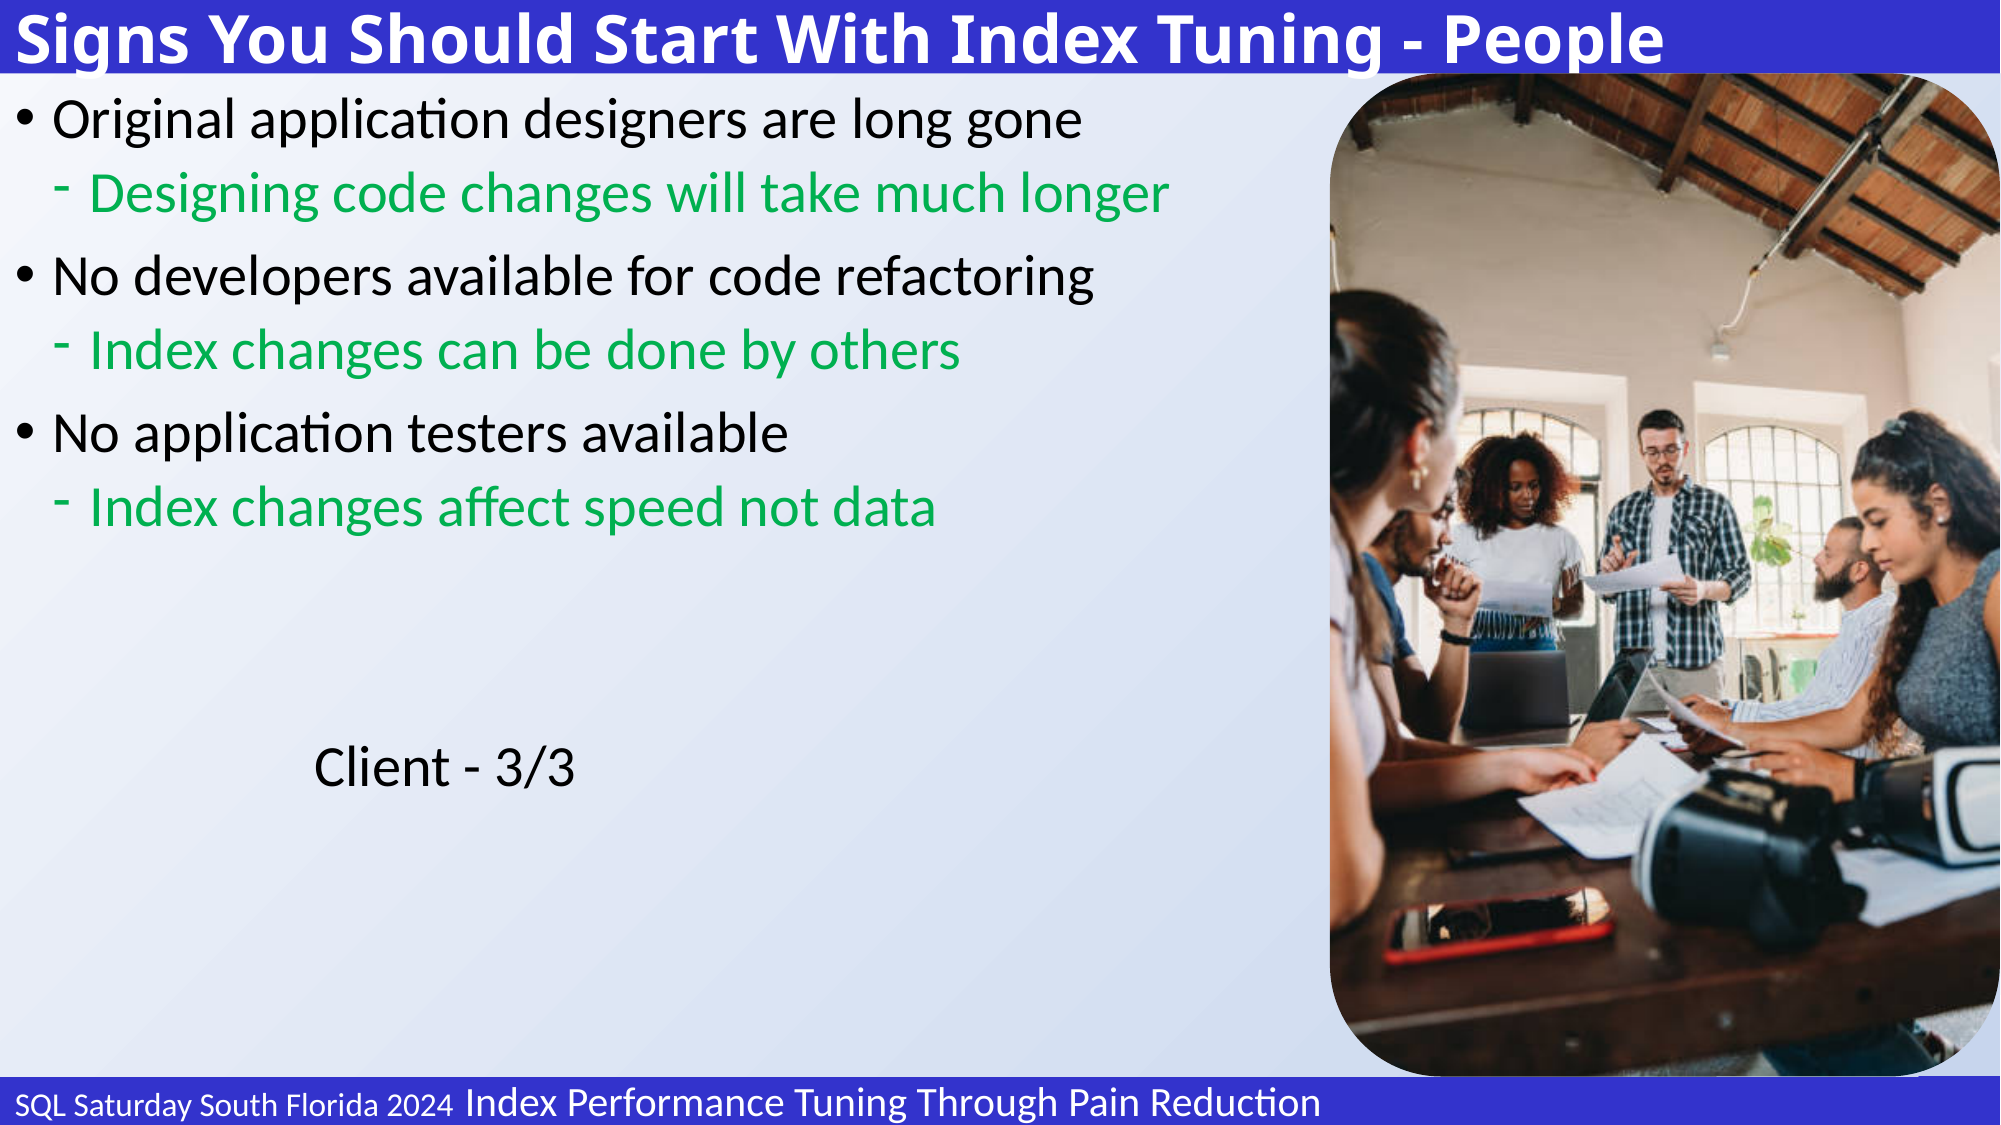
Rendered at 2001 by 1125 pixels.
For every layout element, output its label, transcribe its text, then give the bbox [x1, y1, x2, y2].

title Signs You Should Start With Index Tuning - People [0, 0, 2000, 74]
picture [1329, 73, 2000, 1077]
list Original application designers are long gone Designing code changes will take much longer No developers available for code refactoring Index changes can be done by others No application testers available Index changes affect speed not data Client - 3/3 [0, 74, 1329, 1077]
